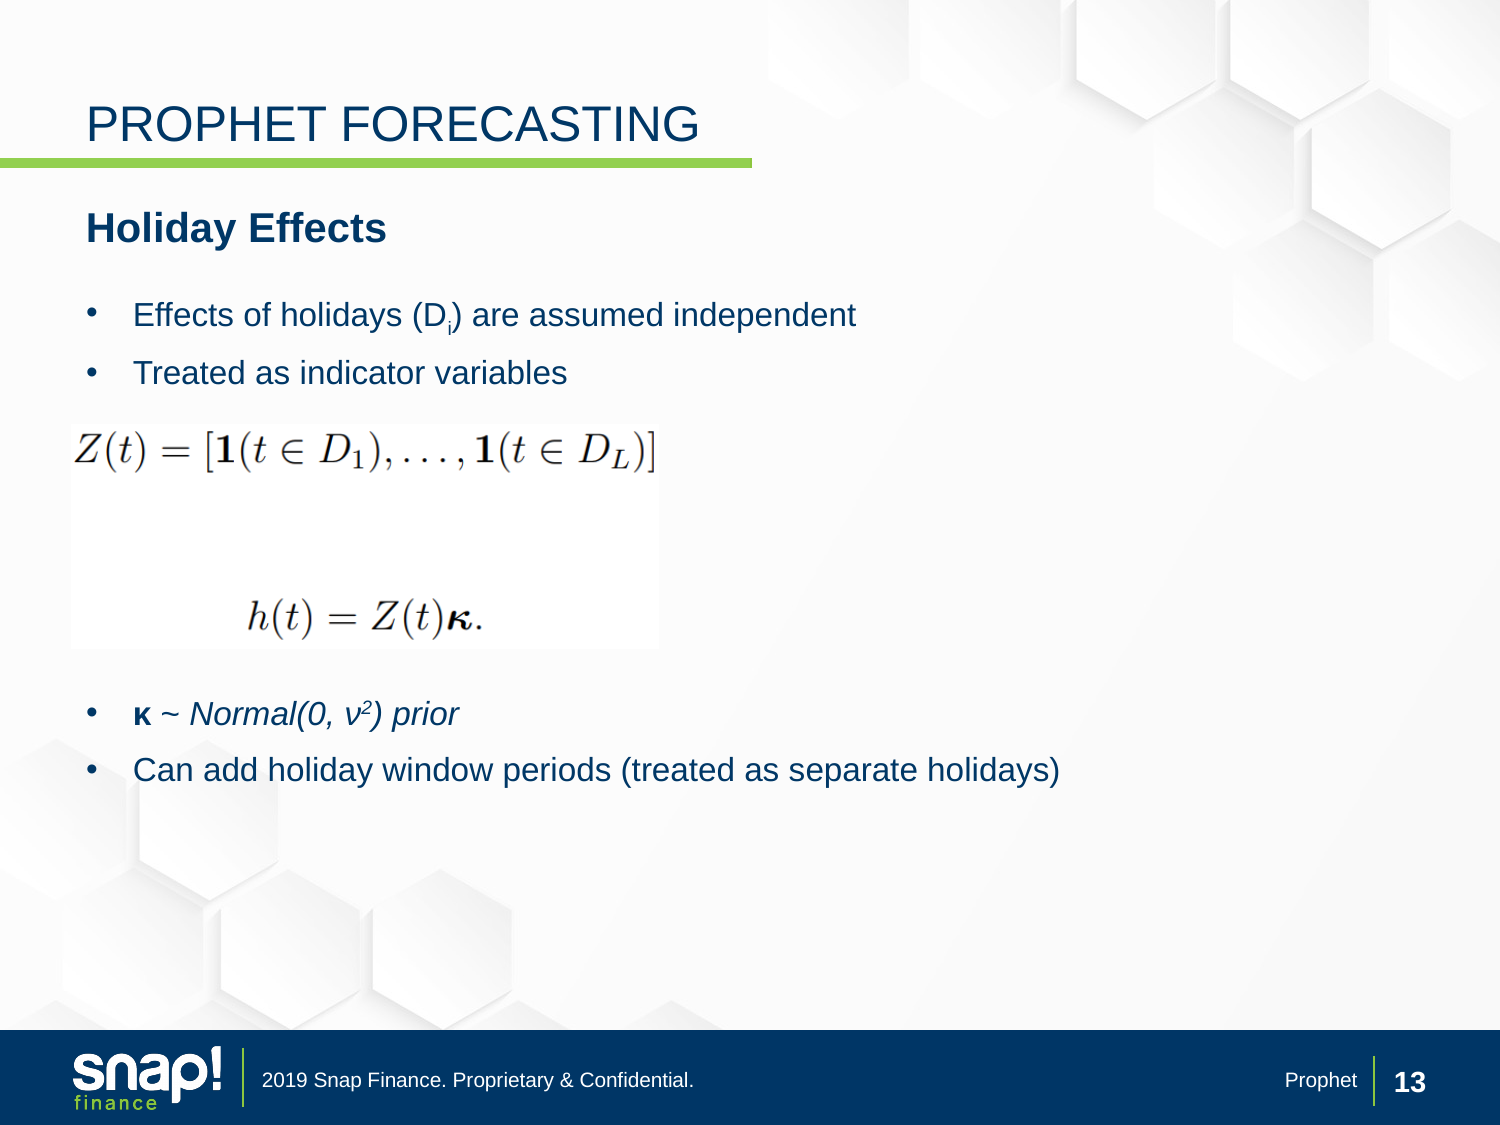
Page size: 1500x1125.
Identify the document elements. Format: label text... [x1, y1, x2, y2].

list Prophet Forecasting [71, 90, 885, 179]
list Holiday Effects [71, 198, 750, 287]
list Effects of holidays (Di) are assumed independent Treated as indicator variables κ ~ Normal(0, ν2) prior Can add holiday window periods (treated as separate holidays) [71, 286, 1393, 975]
list Prophet [1112, 1062, 1373, 1099]
picture [0, 0, 1500, 1030]
